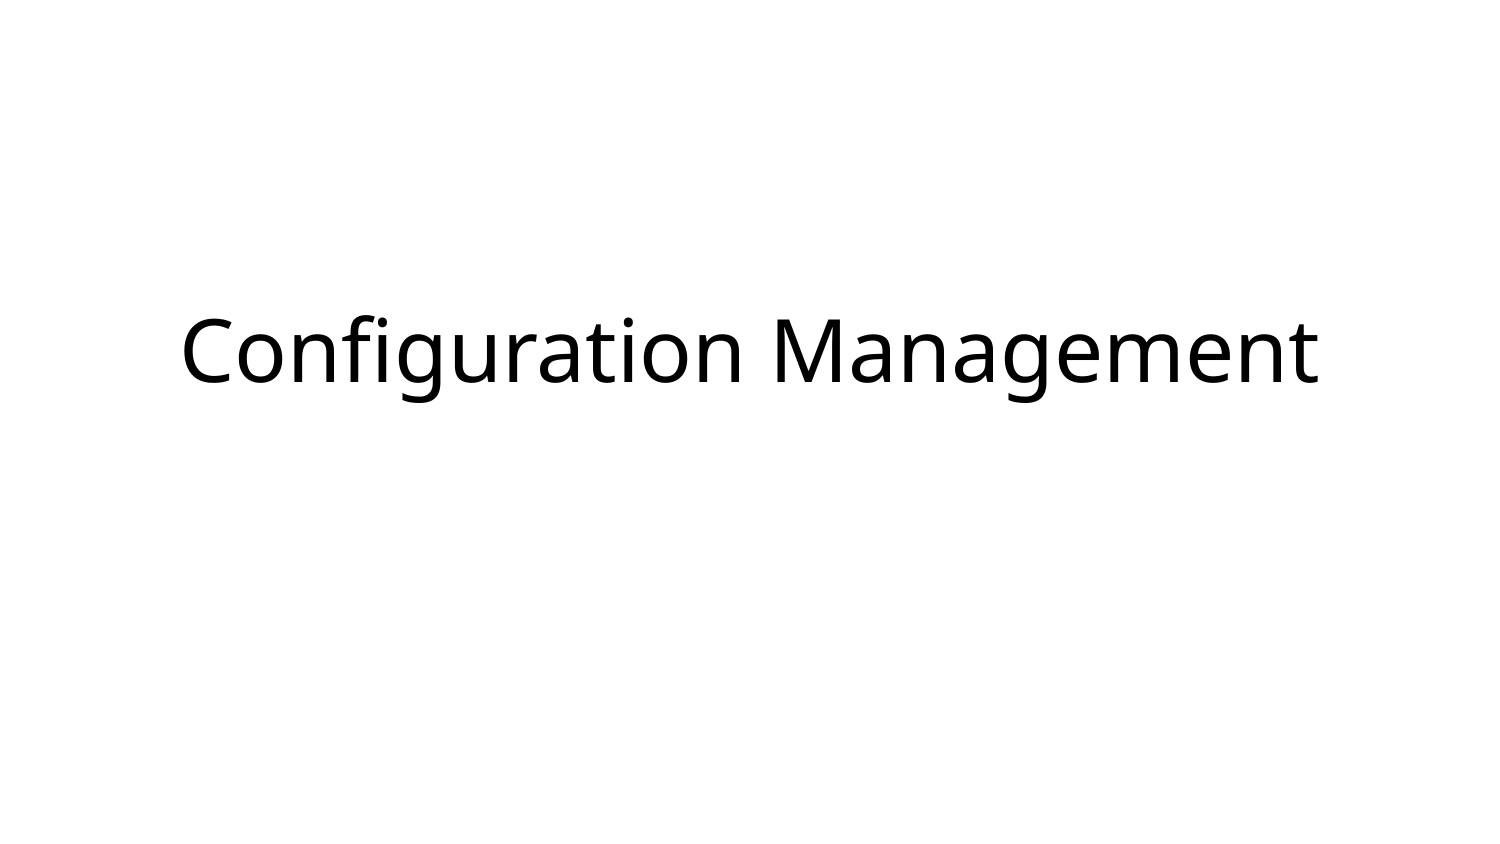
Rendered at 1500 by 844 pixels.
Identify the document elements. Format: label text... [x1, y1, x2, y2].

title Configuration Management [0, 307, 1500, 412]
